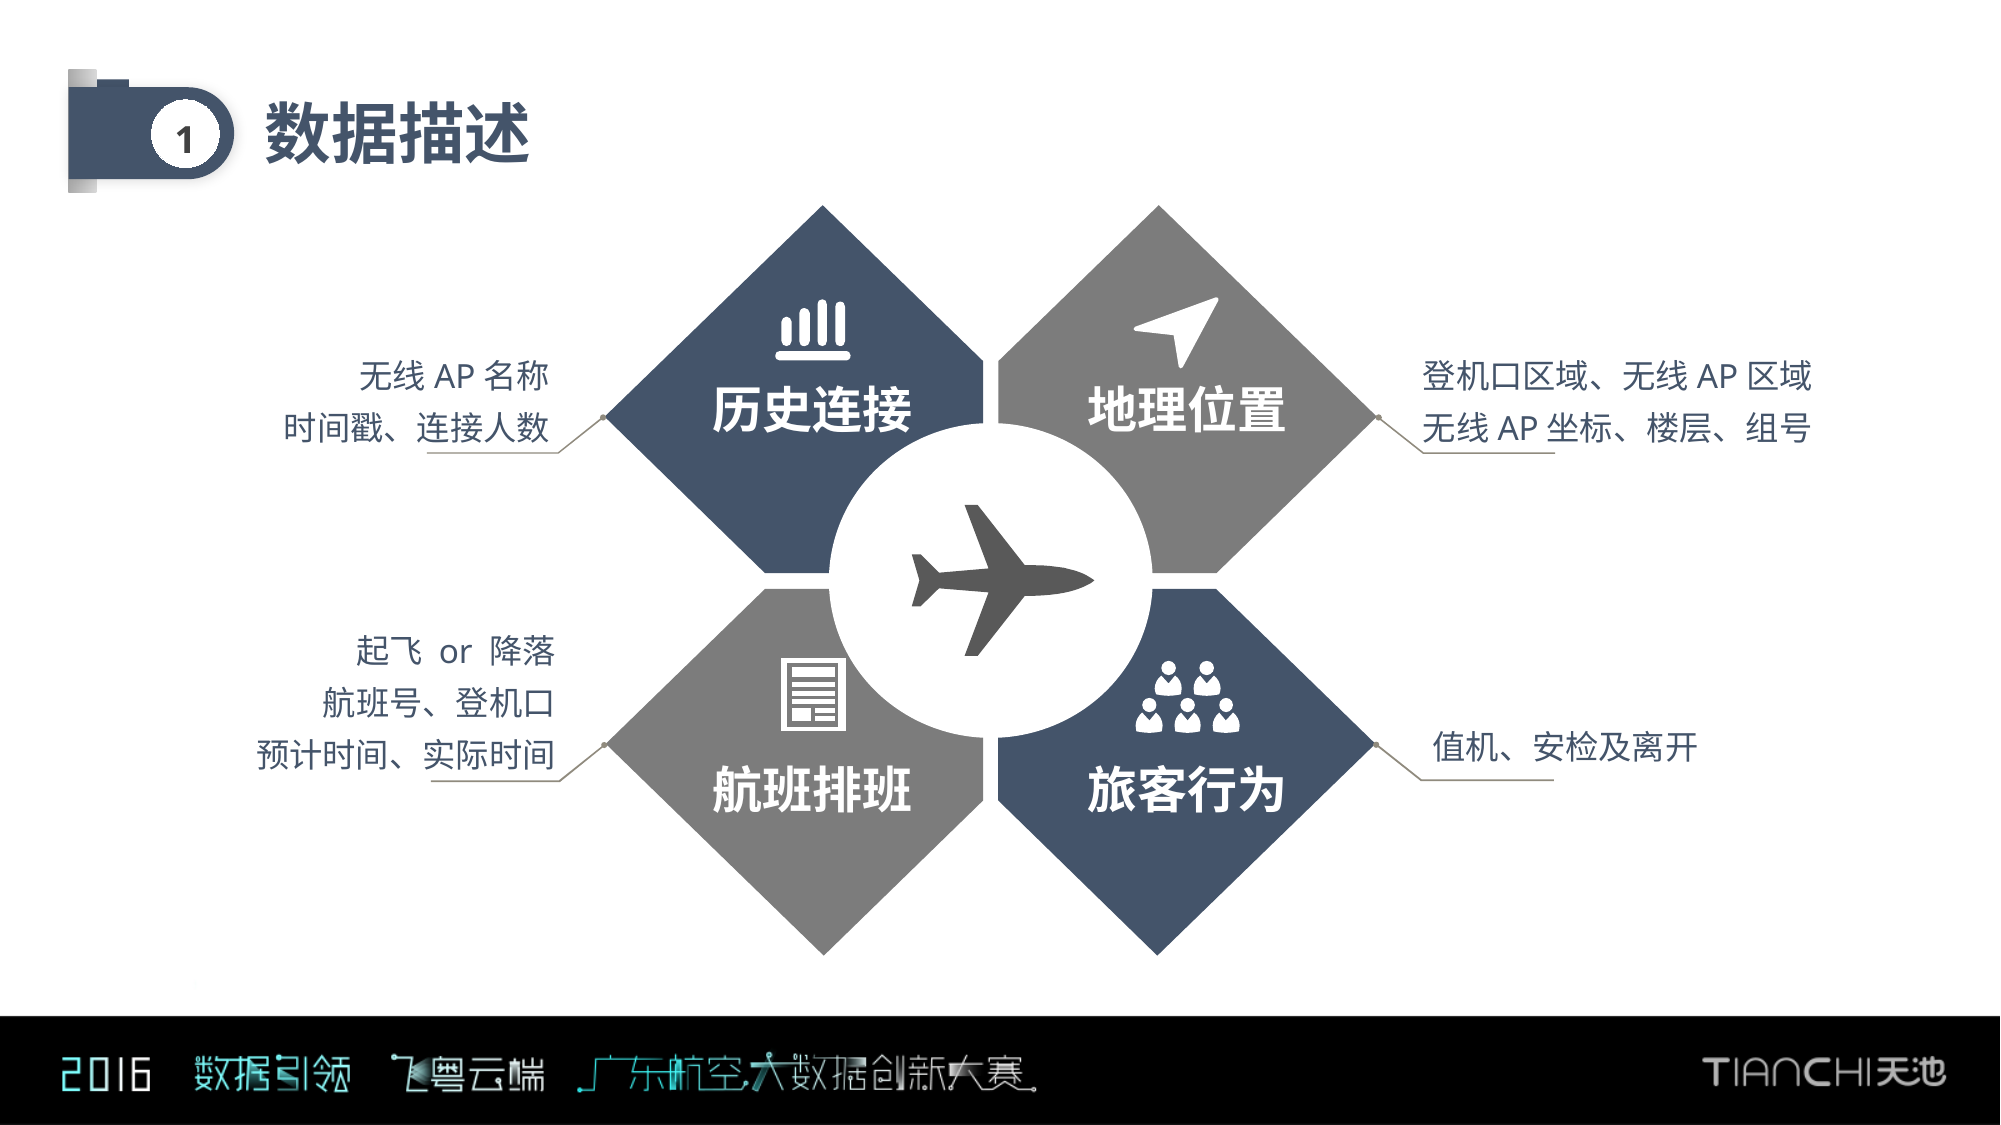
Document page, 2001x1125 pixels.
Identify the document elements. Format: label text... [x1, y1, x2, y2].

text_box 地理位置 [1072, 371, 1303, 447]
text_box [781, 658, 846, 731]
text_box 航班排班 [698, 750, 928, 826]
text_box [97, 79, 129, 83]
text_box 登机口区域、无线AP区域 无线AP坐标、楼层、组号 [1408, 335, 1828, 455]
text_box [775, 299, 851, 361]
text_box 旅客行为 [1072, 750, 1303, 826]
text_box [608, 588, 984, 956]
text_box 值机、安检及离开 [1418, 718, 1714, 774]
text_box [998, 588, 1373, 956]
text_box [1372, 741, 1554, 782]
text_box [607, 205, 984, 574]
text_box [1135, 660, 1240, 733]
text_box 1 [151, 99, 220, 168]
text_box [68, 69, 97, 87]
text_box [426, 413, 607, 454]
text_box [911, 504, 1095, 656]
text_box [1135, 299, 1217, 367]
text_box 无线AP名称 时间戳、连接人数 [268, 335, 565, 455]
picture [0, 0, 2000, 1125]
text_box 起飞 or 降落 航班号、登机口 预计时间、实际时间 [241, 611, 571, 782]
text_box 数据描述 [249, 94, 682, 180]
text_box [1375, 413, 1555, 454]
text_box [430, 741, 608, 783]
text_box [68, 183, 97, 193]
text_box [998, 205, 1375, 574]
text_box 历史连接 [698, 371, 928, 447]
text_box [68, 87, 235, 180]
text_box [828, 423, 1153, 738]
